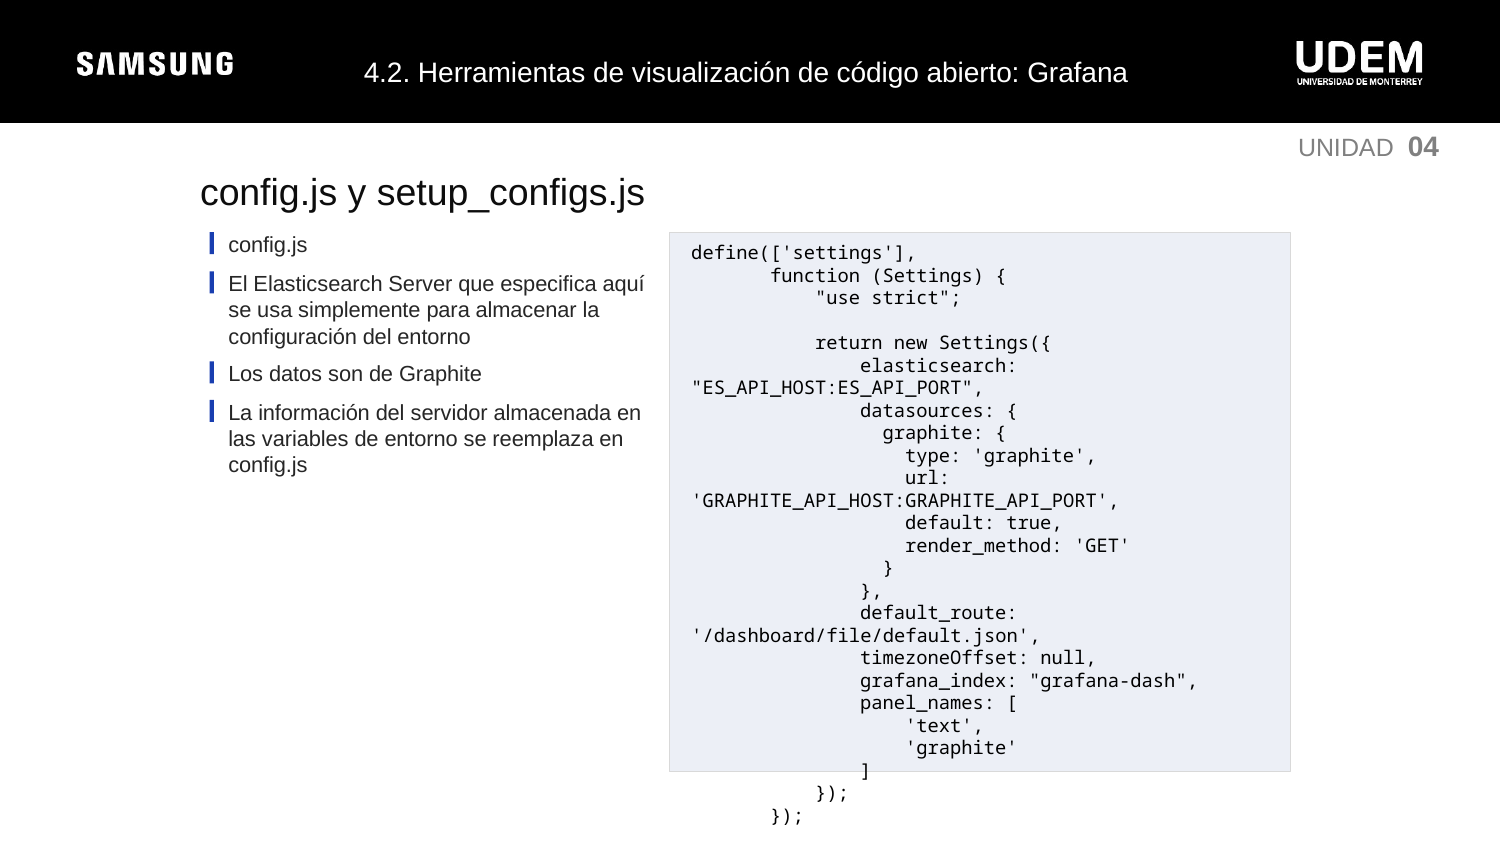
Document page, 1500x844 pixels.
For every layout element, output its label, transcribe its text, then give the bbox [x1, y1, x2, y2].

text_box config.js y setup_configs.js [199, 167, 1309, 214]
picture [0, 0, 1500, 844]
text_box 4.2. Herramientas de visualización de código abierto: Grafana [279, 54, 1221, 88]
text_box define(['settings'], function (Settings) { "use strict"; return new Settings({ elasticsearch: "ES_API_HOST:ES_API_PORT", datasources: { graphite: { type: 'graphite', url: 'GRAPHITE_API_HOST:GRAPHITE_API_PORT', default: true, render_method: 'GET' } }, default_route: '/dashboard/file/default.json', timezoneOffset: null, grafana_index: "grafana-dash", panel_names: [ 'text', 'graphite' ] }); }); [669, 258, 1291, 772]
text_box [209, 269, 670, 350]
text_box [209, 230, 1291, 258]
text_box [209, 359, 780, 387]
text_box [209, 398, 655, 479]
text_box UNIDAD 04 [1289, 127, 1439, 162]
